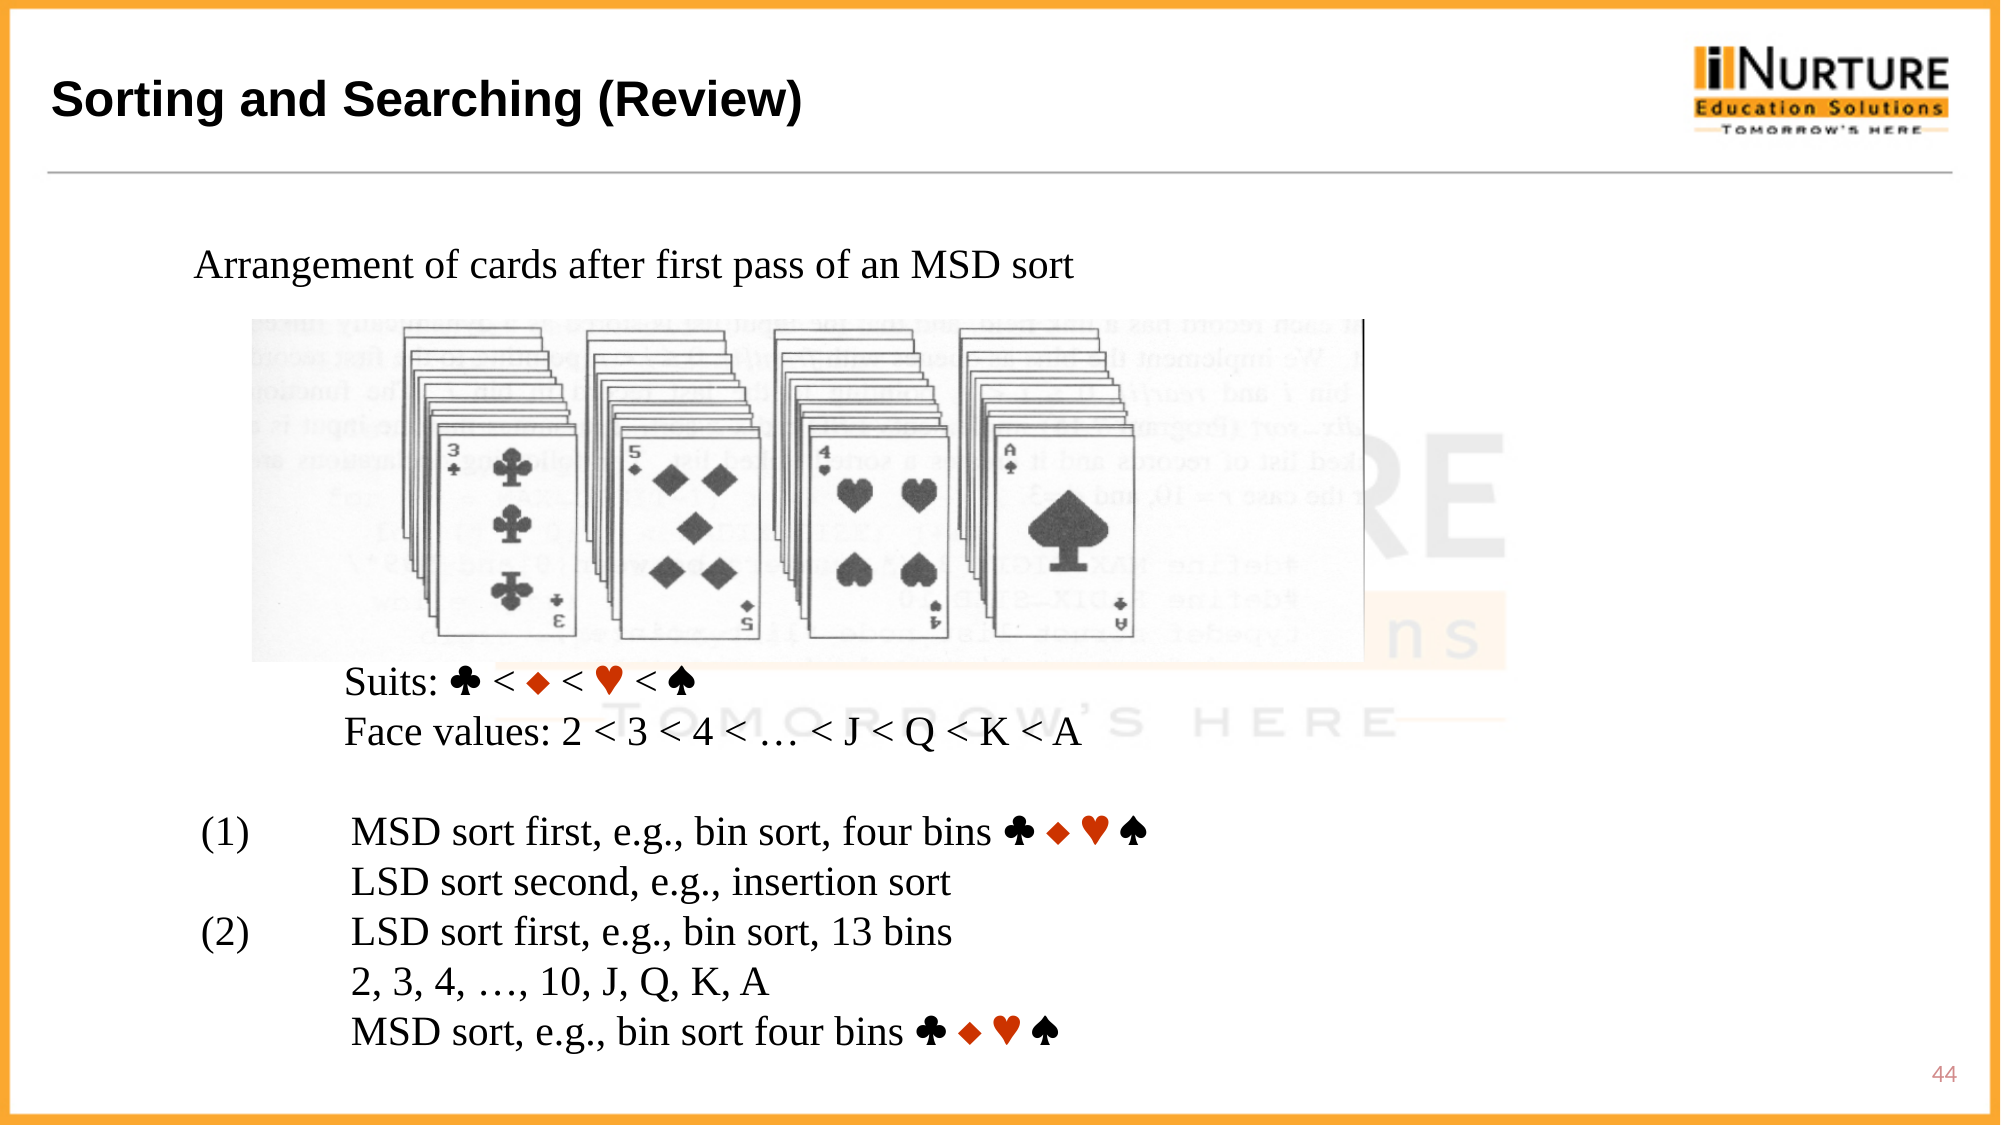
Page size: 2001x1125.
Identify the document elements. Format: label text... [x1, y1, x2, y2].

picture [0, 0, 2001, 1125]
text_box Sorting and Searching (Review) [33, 59, 1716, 134]
title Arrangement of cards after first pass of an MSD sort [178, 237, 1457, 292]
text_box Suits:  <  <  <  Face values: 2 < 3 < 4 < … < J < Q < K < A [329, 662, 1098, 762]
text_box (1) MSD sort first, e.g., bin sort, four bins     LSD sort second, e.g., insertion sort (2) LSD sort first, e.g., bin sort, 13 bins 2, 3, 4, …, 10, J, Q, K, A MSD sort, e.g., bin sort four bins     [186, 796, 1173, 1061]
slide_number 44 [1901, 1042, 1973, 1103]
